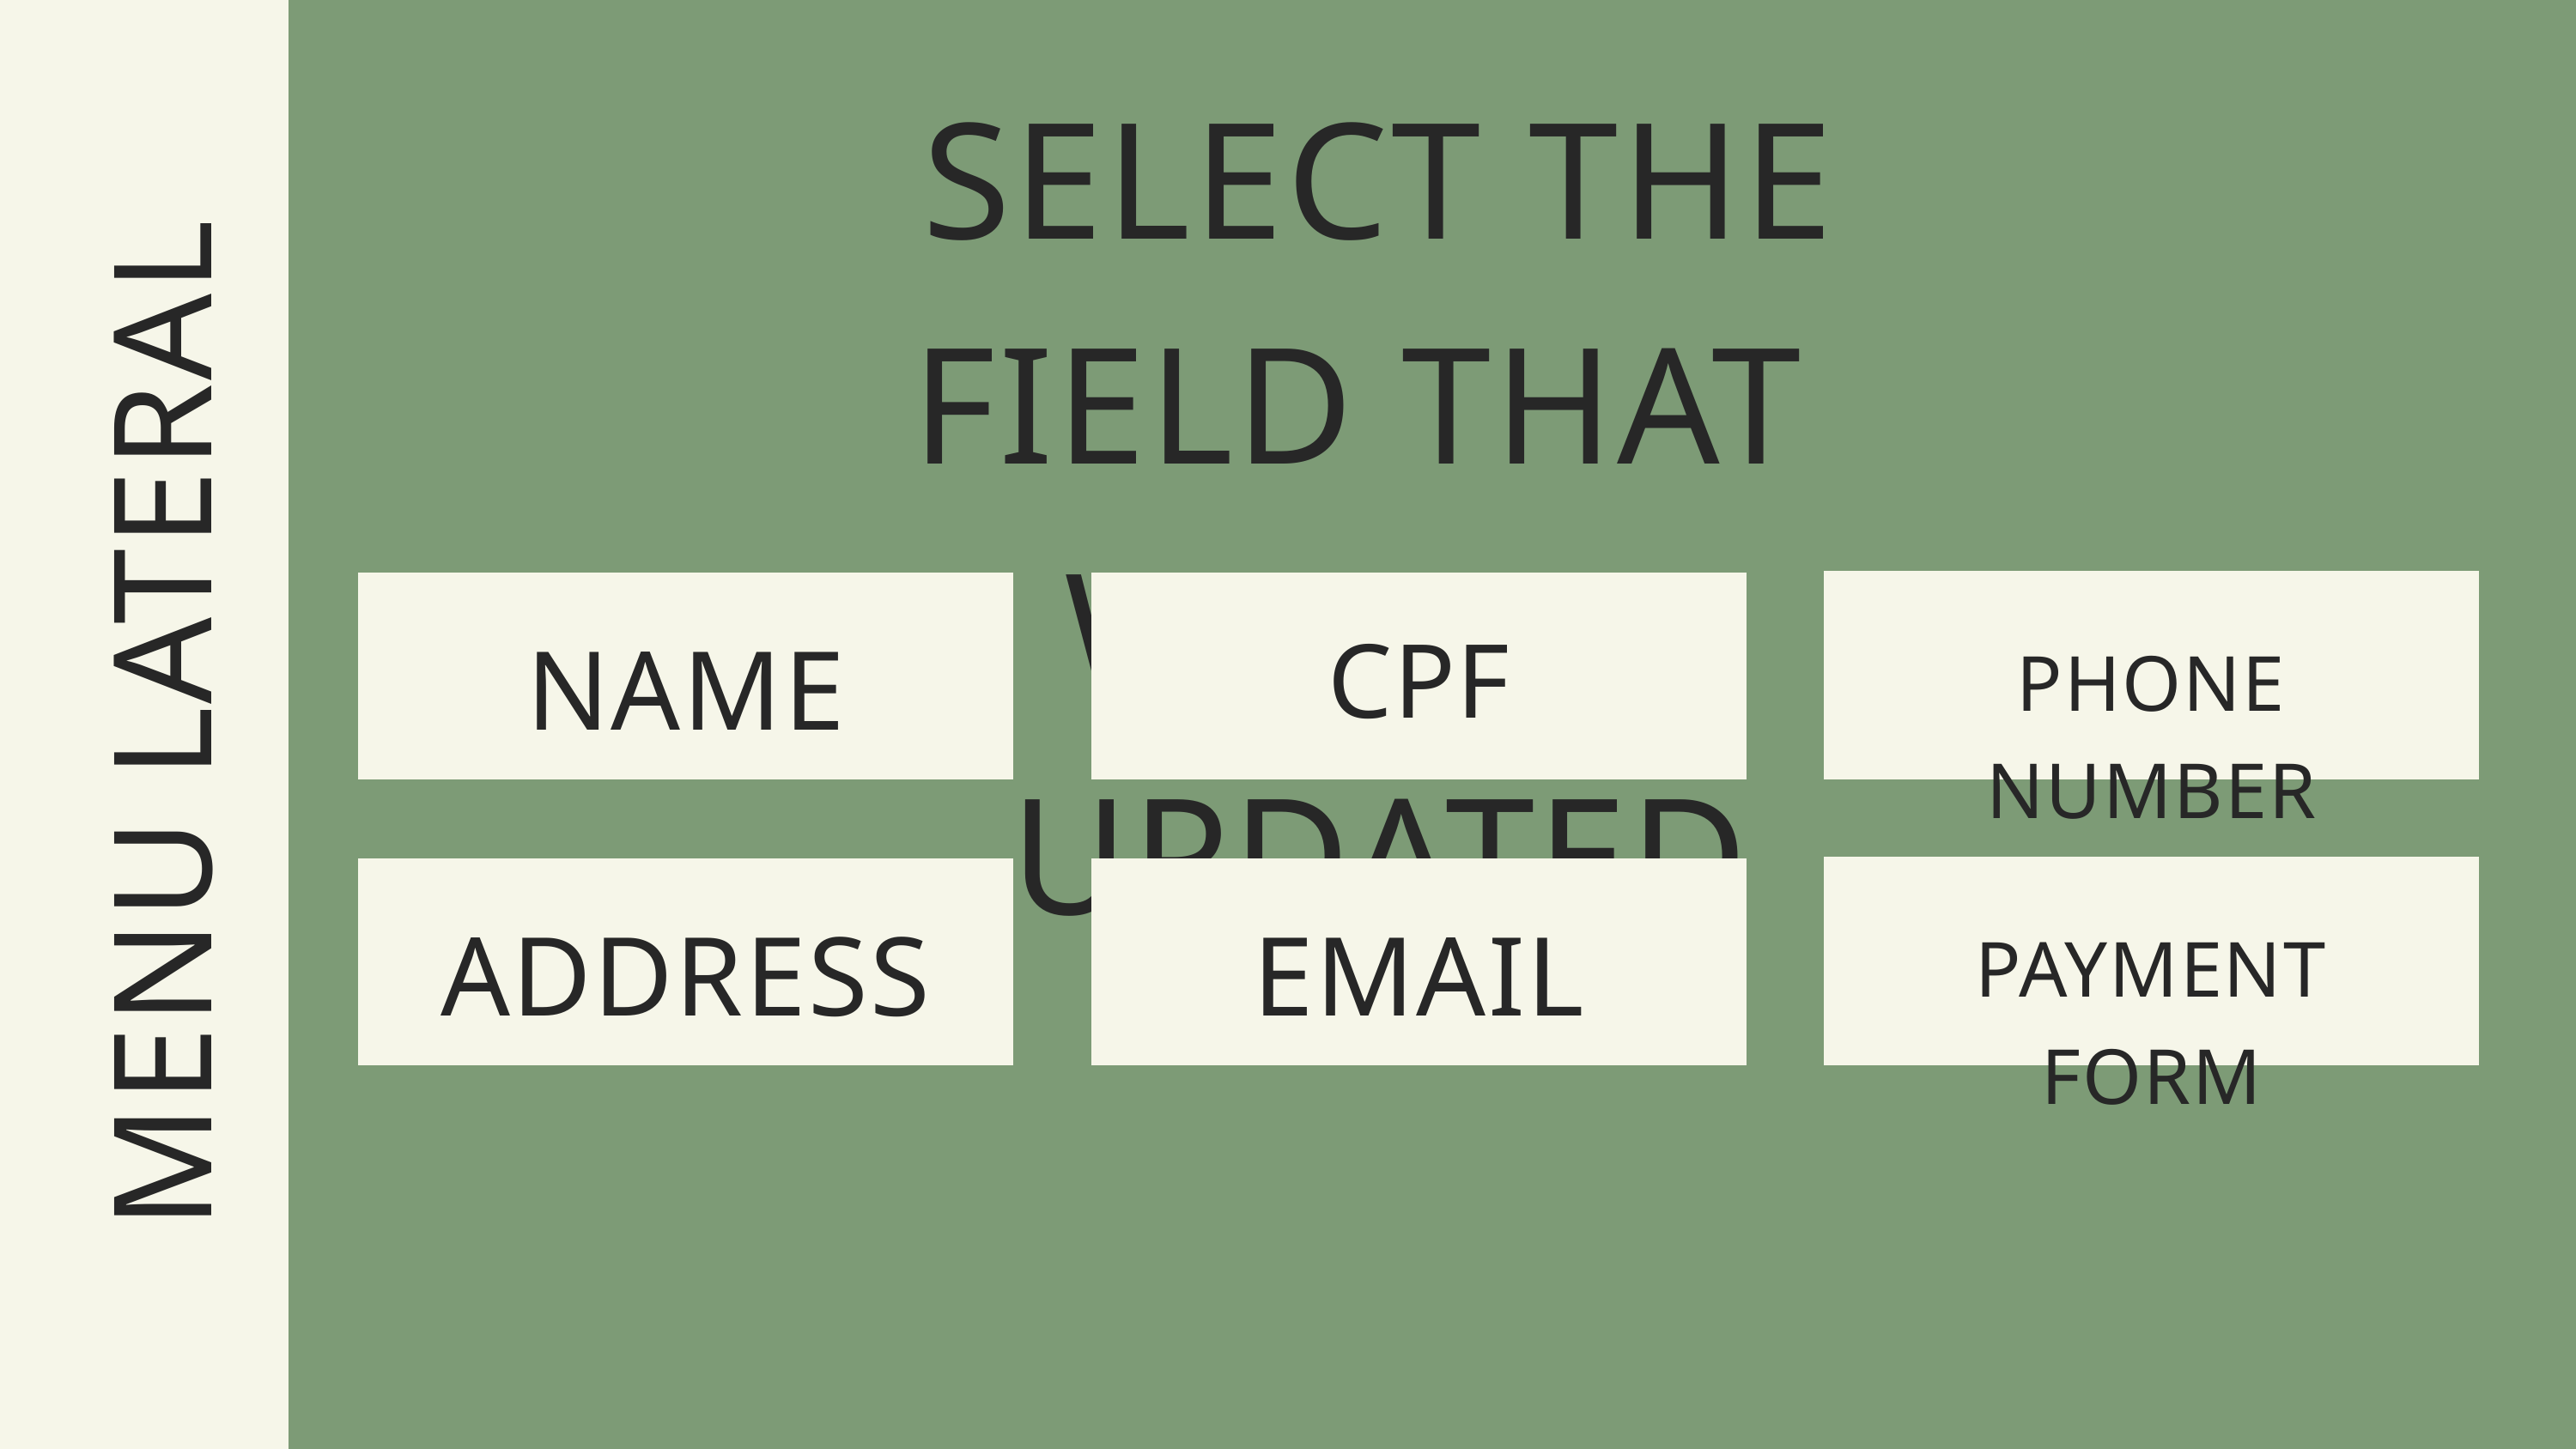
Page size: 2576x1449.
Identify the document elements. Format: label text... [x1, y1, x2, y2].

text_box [357, 572, 1014, 779]
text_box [357, 858, 1014, 1065]
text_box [1091, 572, 1747, 779]
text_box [0, 0, 289, 1449]
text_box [1823, 856, 2480, 1065]
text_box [1823, 570, 2480, 779]
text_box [1091, 858, 1747, 1065]
text_box SELECT THE FIELD THAT WILL BE UPDATED [755, 45, 2005, 948]
